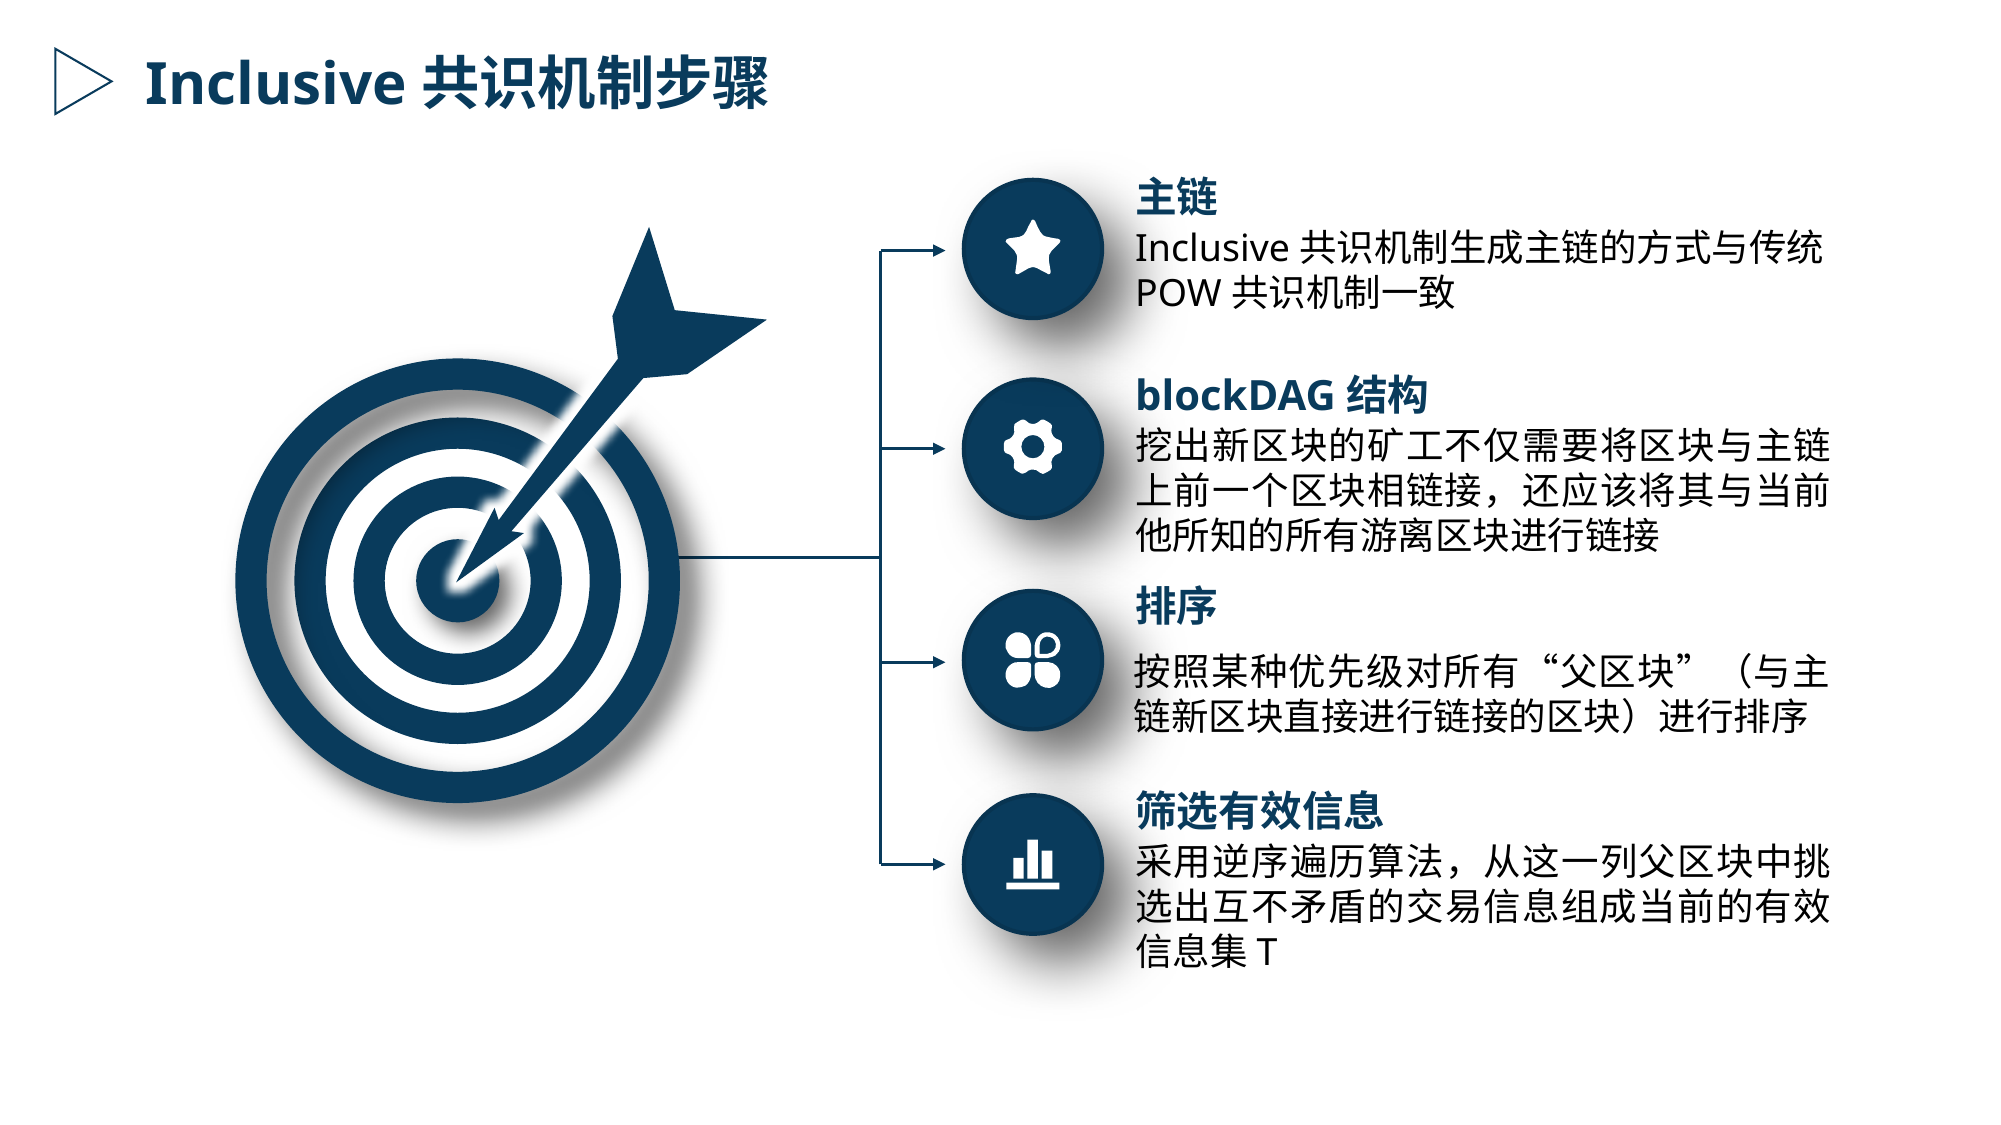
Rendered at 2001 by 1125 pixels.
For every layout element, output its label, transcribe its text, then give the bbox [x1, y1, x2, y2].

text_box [1005, 631, 1061, 689]
text_box [54, 47, 114, 116]
text_box 排序 [1120, 572, 1568, 637]
text_box 采用逆序遍历算法，从这一列父区块中挑选出互不矛盾的交易信息组成当前的有效信息集T [1120, 830, 1847, 981]
text_box 主链 [1120, 163, 1568, 229]
text_box blockDAG结构 [1120, 361, 1568, 427]
text_box 筛选有效信息 [1120, 777, 1568, 842]
text_box [962, 178, 1104, 320]
text_box [456, 226, 767, 583]
text_box [249, 373, 666, 789]
text_box [962, 380, 1104, 520]
text_box Inclusive共识机制生成主链的方式与传统POW共识机制一致 [1120, 216, 1847, 322]
text_box Inclusive共识机制步骤 [130, 38, 890, 124]
text_box 按照某种优先级对所有“父区块”（与主链新区块直接进行链接的区块）进行排序 [1119, 640, 1845, 746]
text_box [1005, 219, 1061, 275]
text_box 挖出新区块的矿工不仅需要将区块与主链上前一个区块相链接，还应该将其与当前他所知的所有游离区块进行链接 [1120, 414, 1847, 565]
text_box [962, 589, 1104, 731]
text_box [1003, 419, 1062, 474]
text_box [1006, 839, 1060, 890]
text_box [962, 794, 1104, 935]
